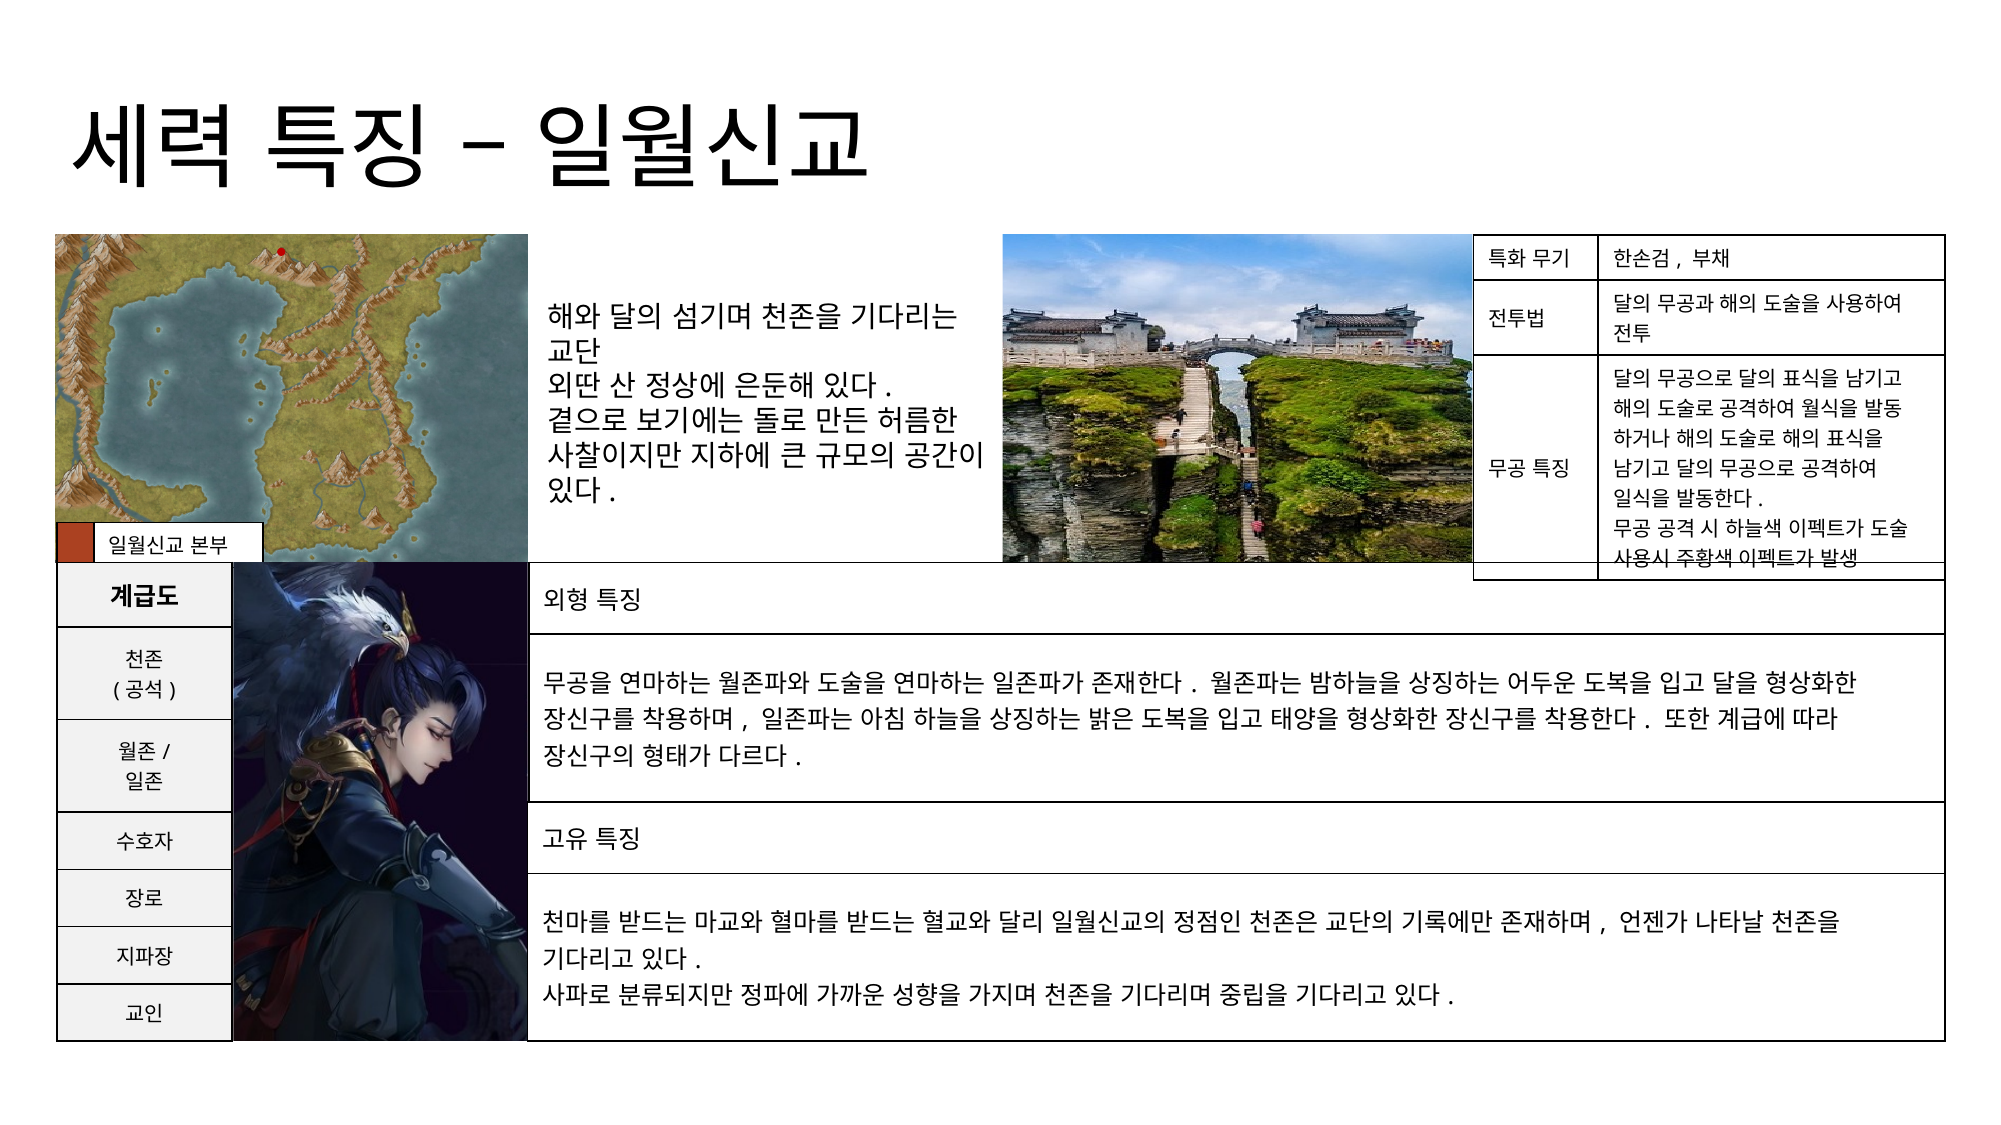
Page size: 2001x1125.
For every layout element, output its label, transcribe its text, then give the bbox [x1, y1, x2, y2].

table_cell 천마를 받드는 마교와 혈마를 받드는 혈교와 달리 일월신교의 정점인 천존은 교단의 기록에만 존재하며, 언젠가 나타날 천존을 기다리고 있다. 사파로 분류되지만 정파에 가까운 성향을 가지며 천존을 기다리며 중립을 기다리고 있다. [528, 874, 1944, 1040]
table_cell 교인 [58, 985, 231, 1040]
picture [1002, 234, 1473, 563]
table_cell 무공 특징 [1474, 356, 1597, 562]
table_header 고유 특징 [528, 803, 1944, 873]
table_cell 전투법 [1474, 281, 1597, 354]
table_header 특화 무기 [1474, 236, 1597, 279]
table_header 한손검, 부채 [1599, 236, 1944, 279]
table_cell 월존/ 일존 [58, 720, 231, 811]
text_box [55, 234, 528, 563]
table_header 외형 특징 [530, 563, 1944, 633]
table_cell 수호자 [58, 813, 231, 869]
table_cell 지파장 [58, 927, 231, 983]
table_cell 무공을 연마하는 월존파와 도술을 연마하는 일존파가 존재한다. 월존파는 밤하늘을 상징하는 어두운 도복을 입고 달을 형상화한 장신구를 착용하며, 일존파는 아침 하늘을 상징하는 밝은 도복을 입고 태양을 형상화한 장신구를 착용한다. 또한 계급에 따라 장신구의 형태가 다르다. [530, 635, 1944, 801]
table_header 계급도 [58, 563, 231, 626]
table_cell 달의 무공과 해의 도술을 사용하여 전투 [1599, 281, 1944, 354]
table_cell 달의 무공으로 달의 표식을 남기고 해의 도술로 공격하여 월식을 발동 하거나 해의 도술로 해의 표식을 남기고 달의 무공으로 공격하여 일식을 발동한다. 무공 공격 시 하늘색 이펙트가 도술 사용시 주황색 이펙트가 발생 [1599, 356, 1944, 562]
title 세력 특징 – 일월신교 [55, 62, 1945, 239]
table_cell 천존 (공석) [58, 628, 231, 719]
table_cell 장로 [58, 870, 231, 926]
text_box 해와 달의 섬기며 천존을 기다리는 교단 외딴 산 정상에 은둔해 있다. 곁으로 보기에는 돌로 만든 허름한 사찰이지만 지하에 큰 규모의 공간이 있다. [532, 290, 1002, 515]
picture [233, 562, 528, 1041]
